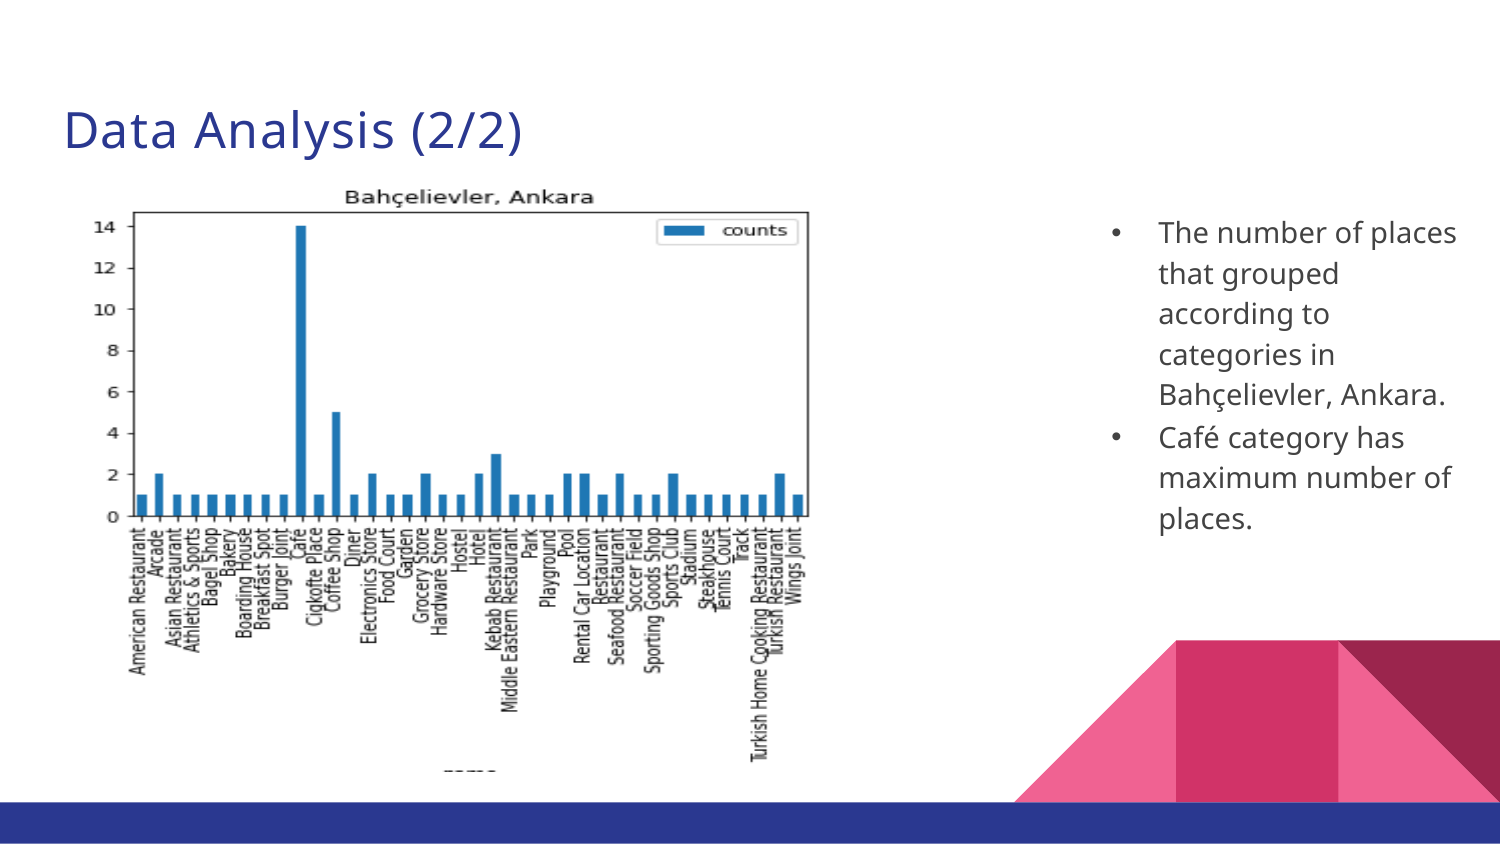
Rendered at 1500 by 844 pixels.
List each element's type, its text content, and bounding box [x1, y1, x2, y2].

text_box The number of places that grouped according to categories in Bahçelievler, Ankara. Café category has maximum number of places. [1109, 206, 1488, 536]
picture [62, 184, 901, 772]
title Data Analysis (2/2) [63, 38, 1437, 162]
